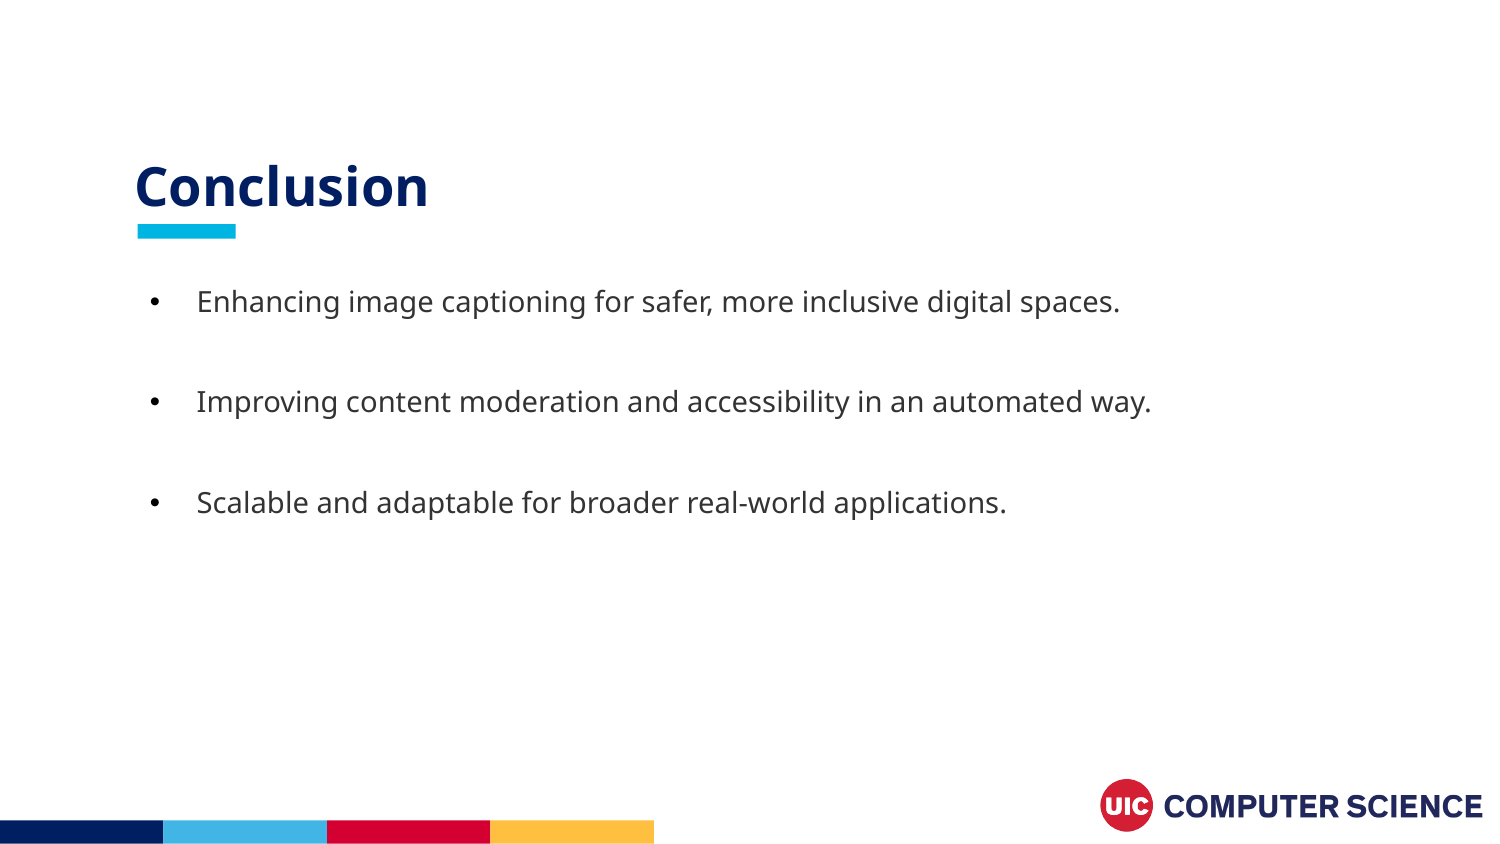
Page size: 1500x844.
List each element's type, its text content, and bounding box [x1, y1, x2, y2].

subtitle Conclusion [122, 74, 701, 225]
picture [1087, 765, 1500, 844]
list Enhancing image captioning for safer, more inclusive digital spaces. Improving content moderation and accessibility in an automated way. Scalable and adaptable for broader real-world applications. [122, 281, 1342, 697]
